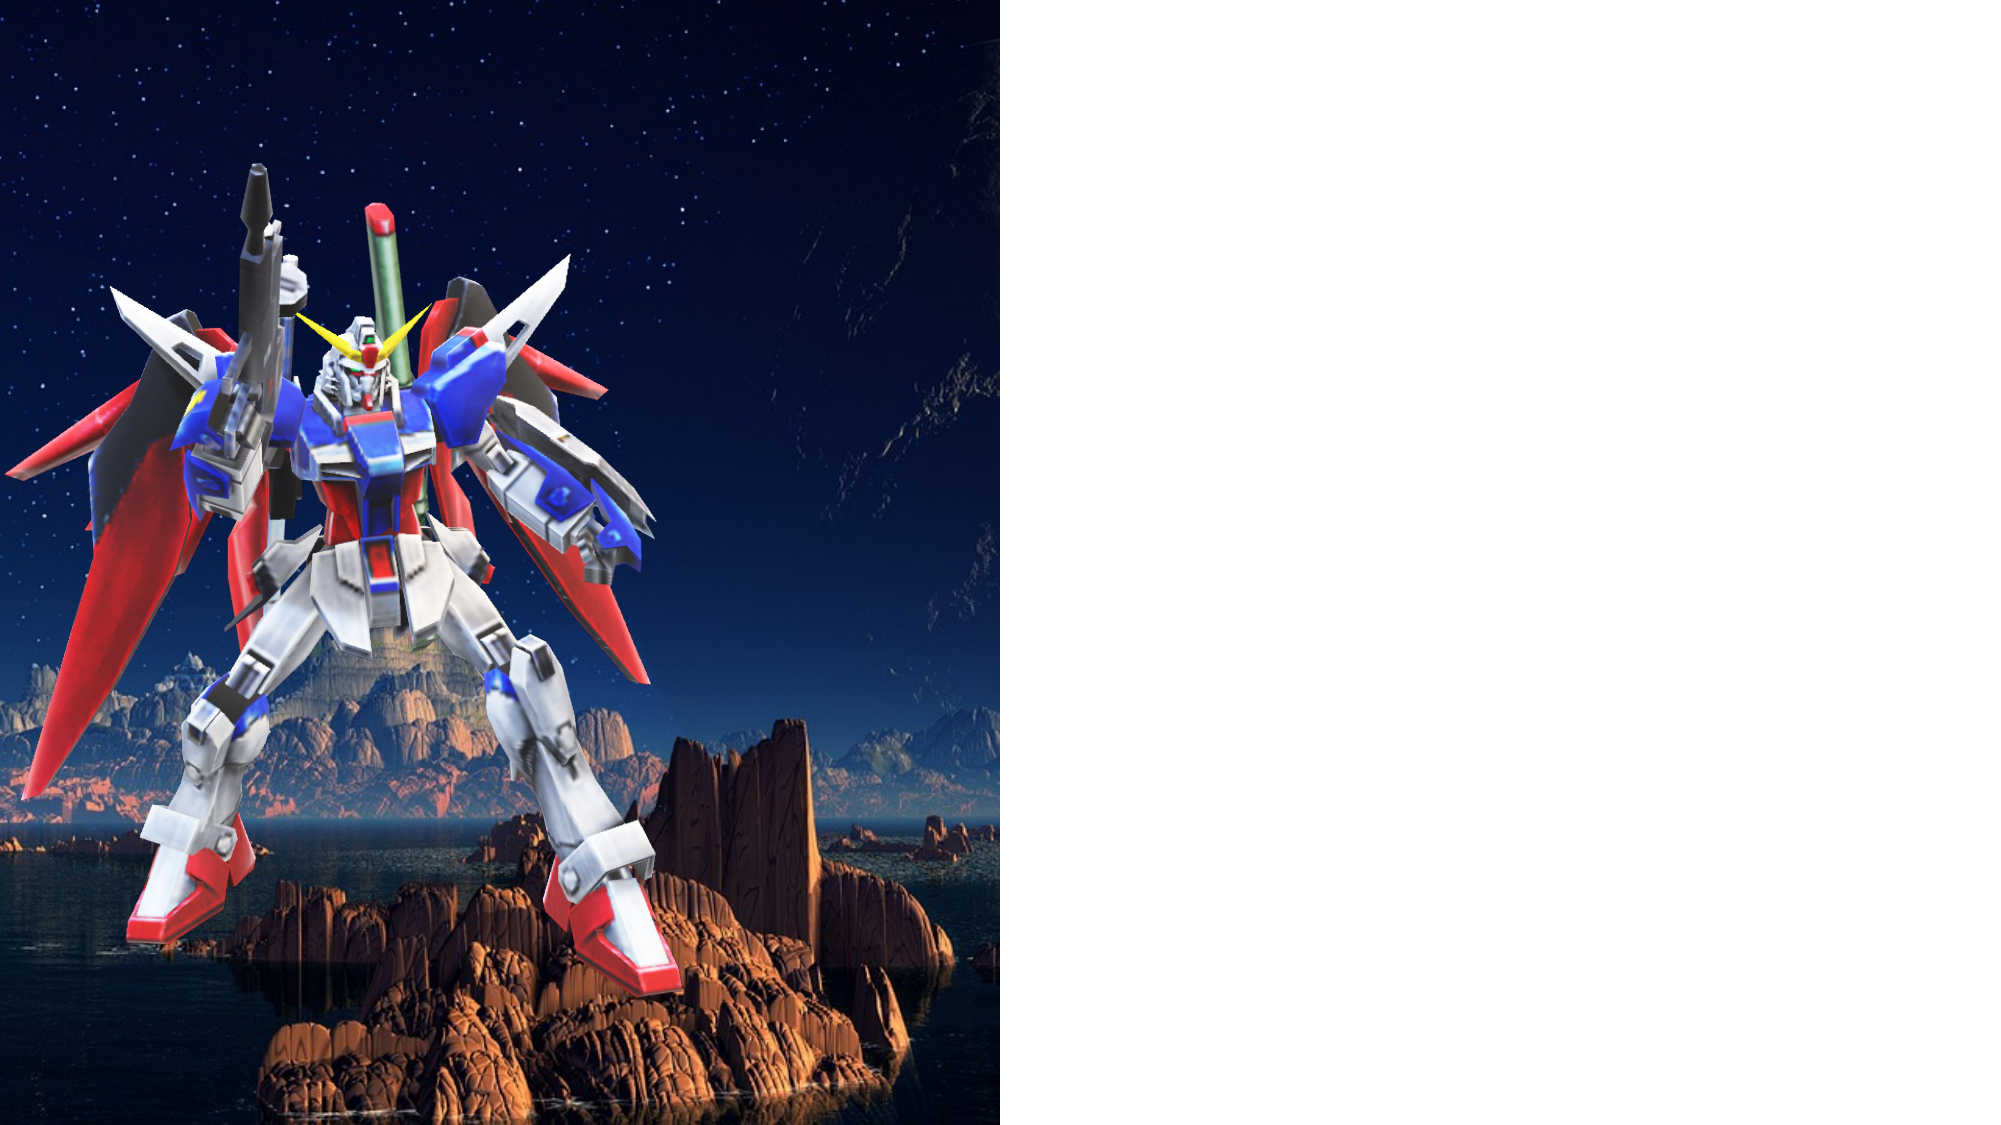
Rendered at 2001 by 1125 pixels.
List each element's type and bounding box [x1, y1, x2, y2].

picture [0, 0, 1000, 1125]
